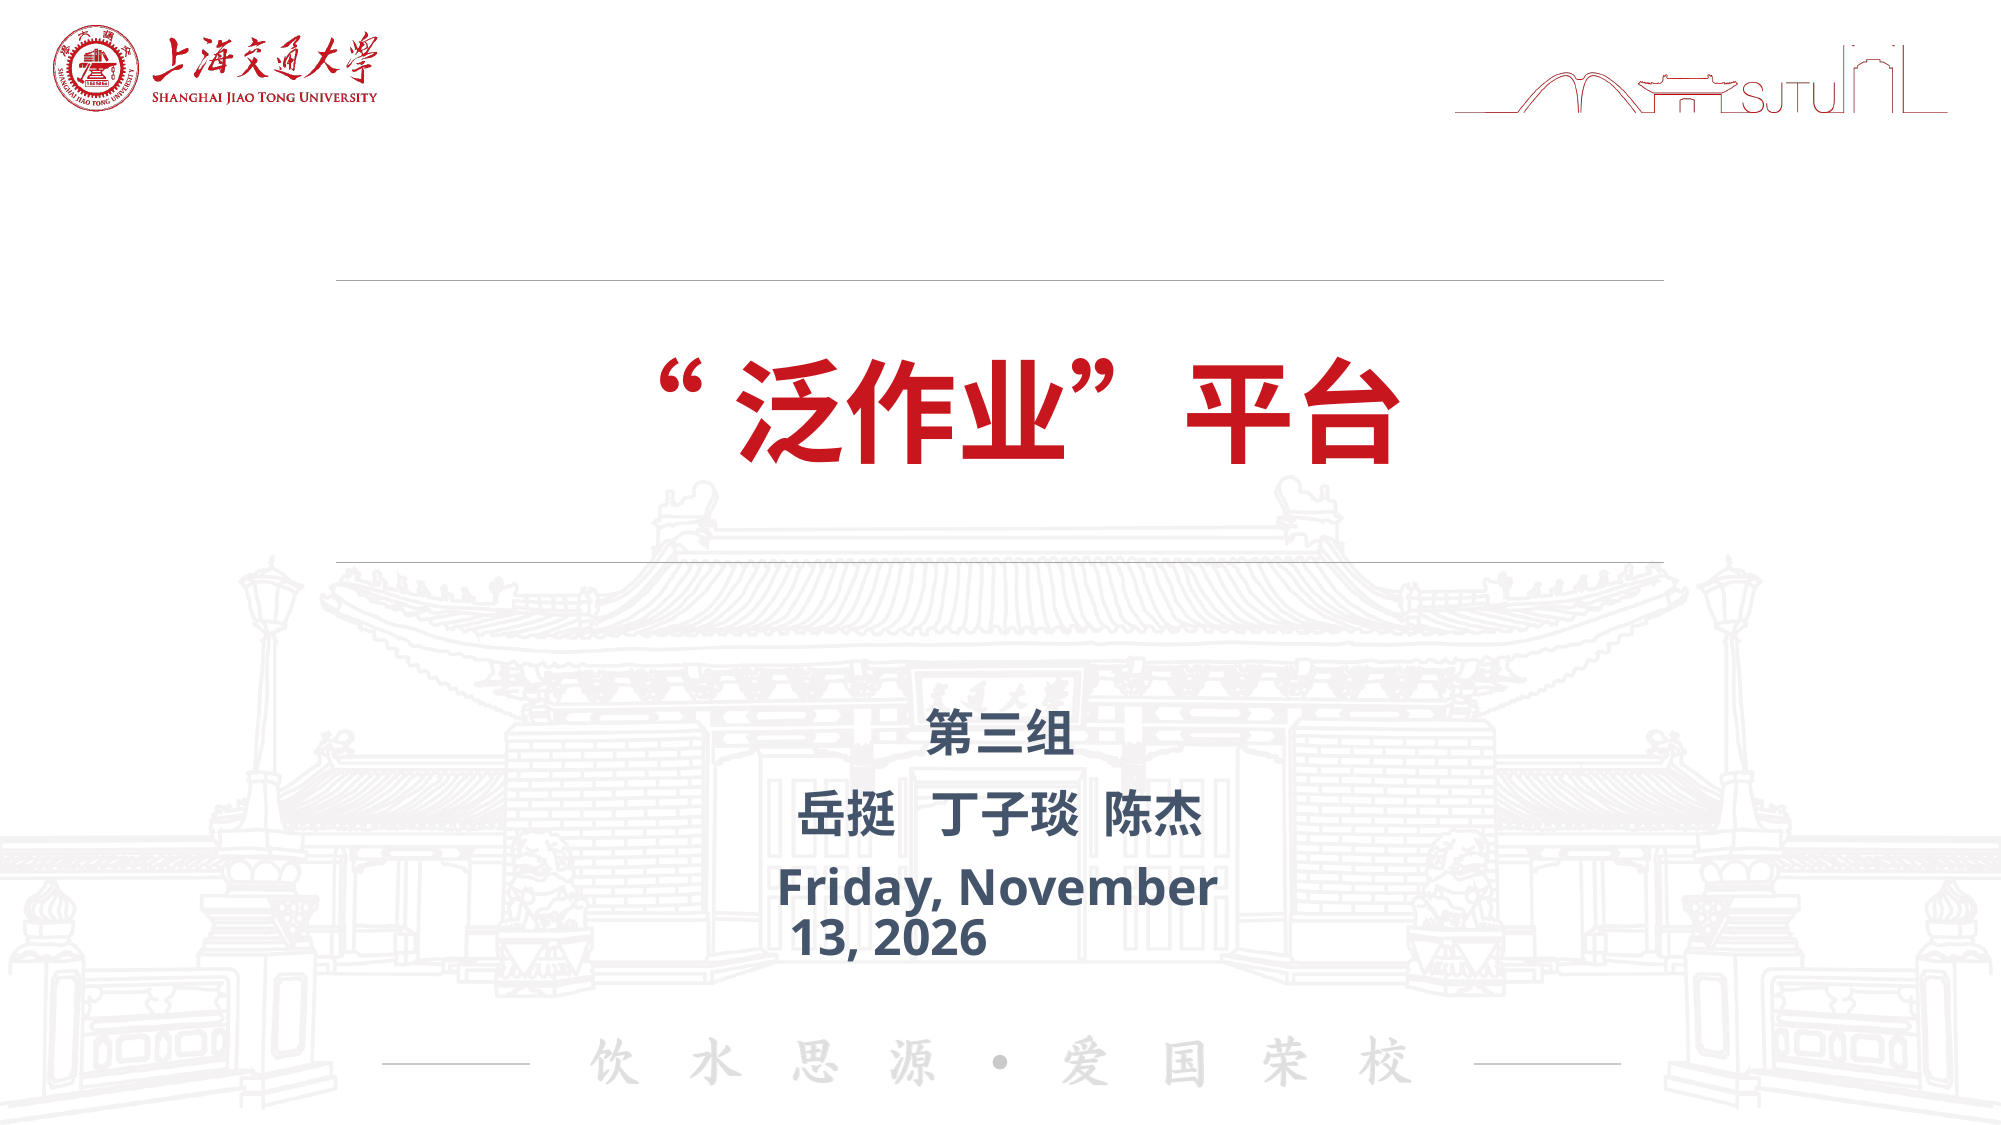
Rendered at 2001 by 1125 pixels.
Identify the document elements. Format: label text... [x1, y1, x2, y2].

list 第三组 岳挺 丁子琰 陈杰 [661, 723, 1339, 822]
picture [36, 8, 393, 126]
title “泛作业”平台 [230, 330, 1770, 505]
list 2020年4月17日 [761, 852, 1239, 927]
picture [1455, 45, 1948, 113]
